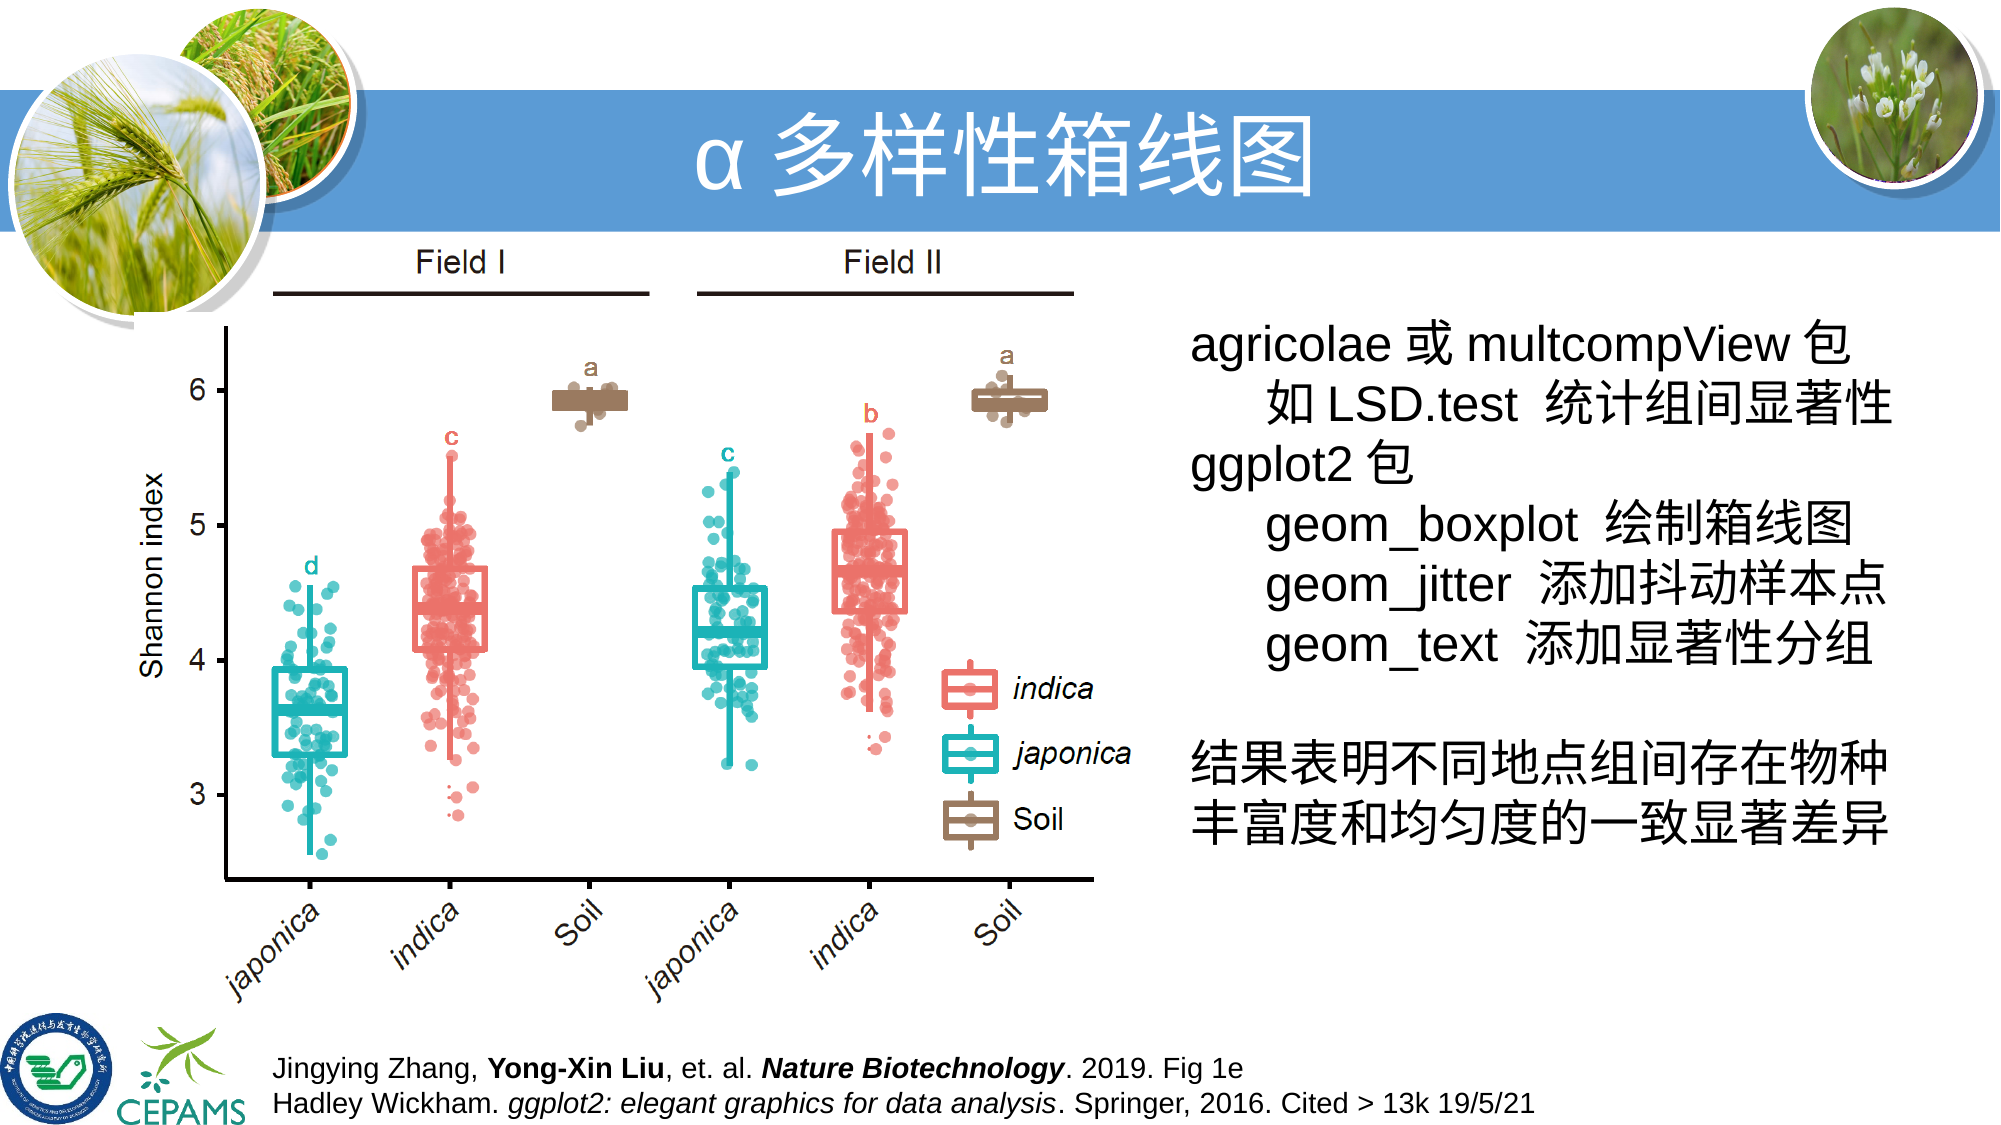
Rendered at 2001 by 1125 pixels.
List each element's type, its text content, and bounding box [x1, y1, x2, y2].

picture [180, 8, 344, 72]
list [134, 312, 1136, 1027]
picture [0, 1013, 245, 1125]
title α多样性箱线图 [143, 72, 1869, 248]
text_box Jingying Zhang, Yong-Xin Liu, et. al. Nature Biotechnology. 2019. Fig 1e Hadley Wickham. ggplot2: elegant graphics for data analysis. Springer, 2016. Cited > 13k 19/5/21 [257, 1042, 1639, 1125]
picture [15, 55, 244, 315]
picture [270, 244, 1083, 303]
picture [1813, 7, 1977, 183]
text_box agricolae或multcompView包 如LSD.test 统计组间显著性 ggplot2包 geom_boxplot 绘制箱线图 geom_jitter 添加抖动样本点 geom_text 添加显著性分组 结果表明不同地点组间存在物种丰富度和均匀度的一致显著差异 [1175, 304, 1937, 859]
